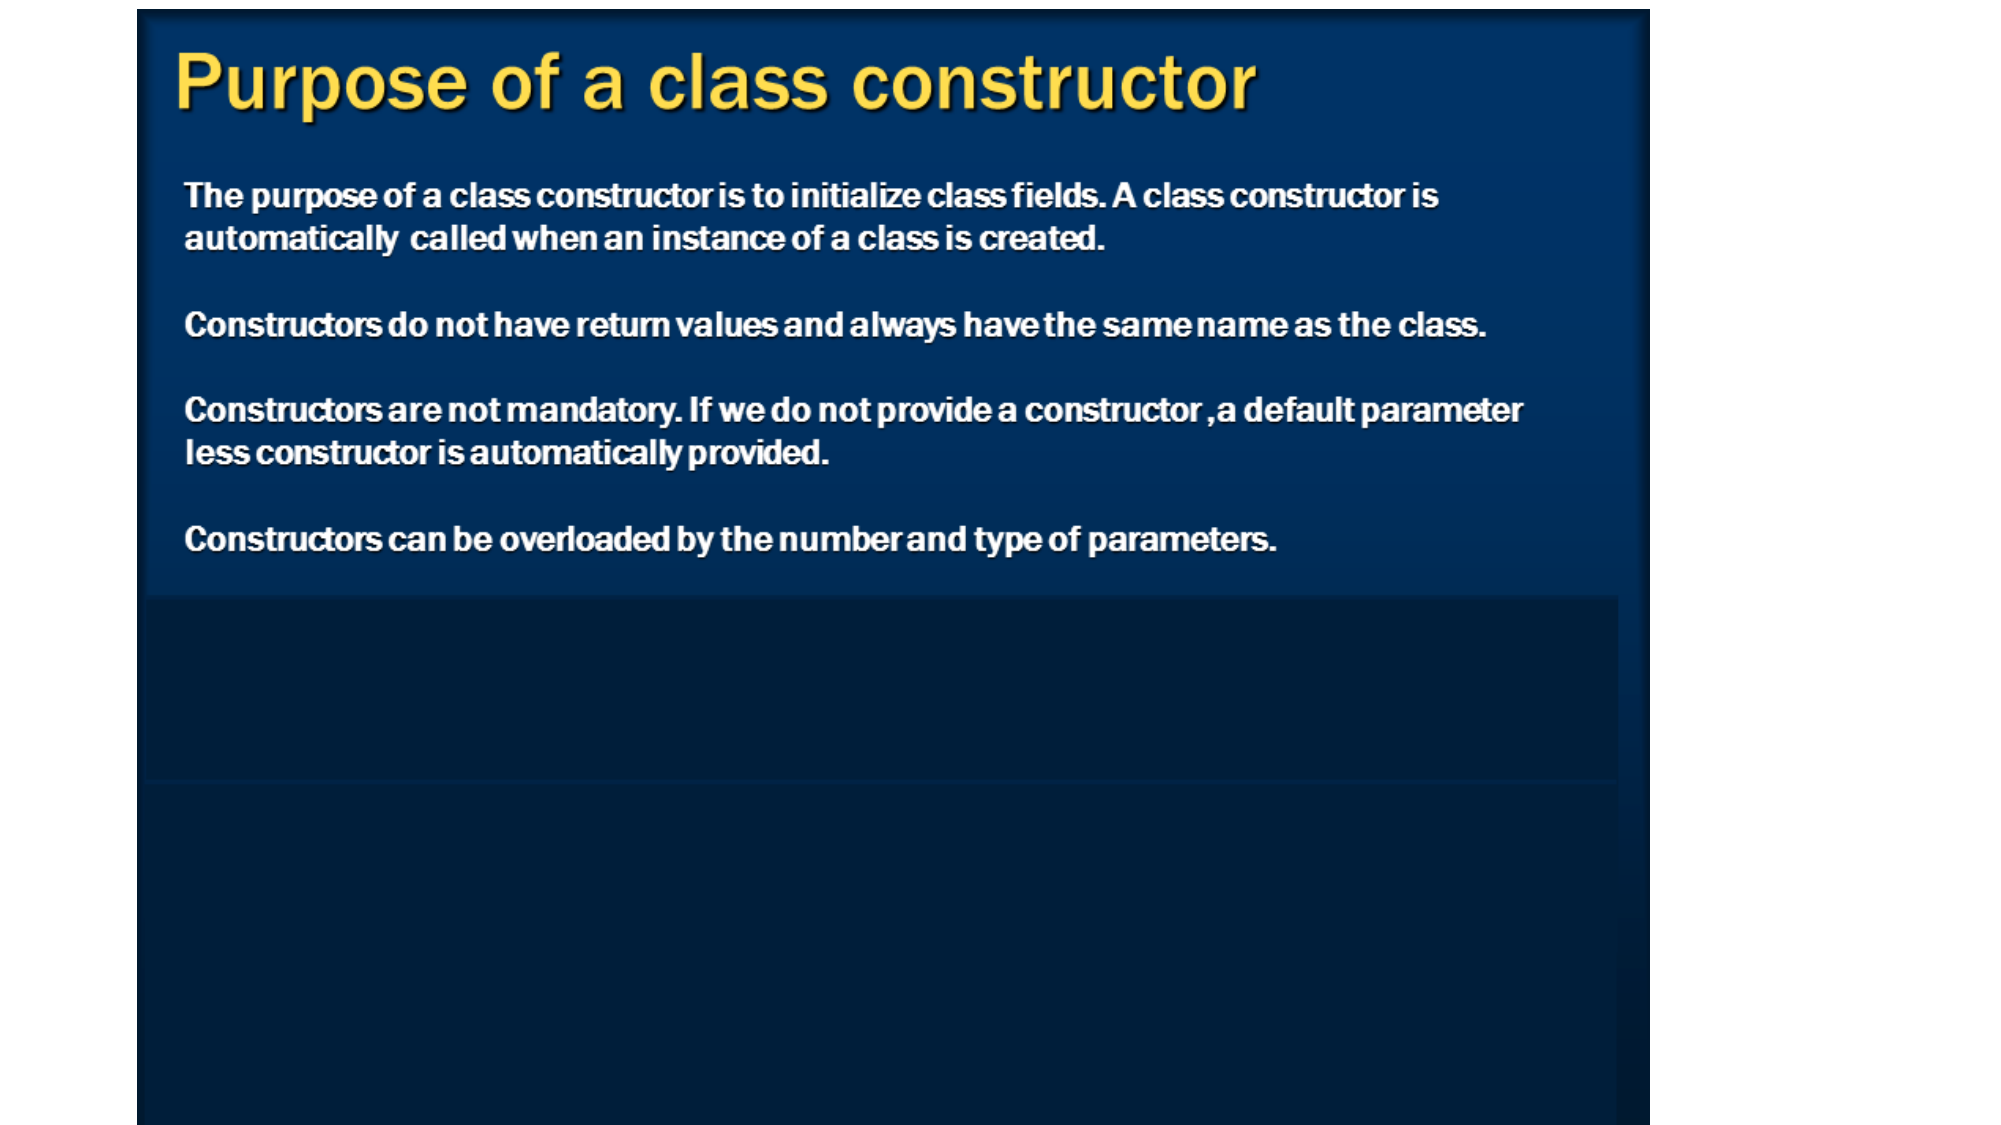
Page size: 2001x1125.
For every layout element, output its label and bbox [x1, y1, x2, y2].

list [137, 9, 1650, 1125]
